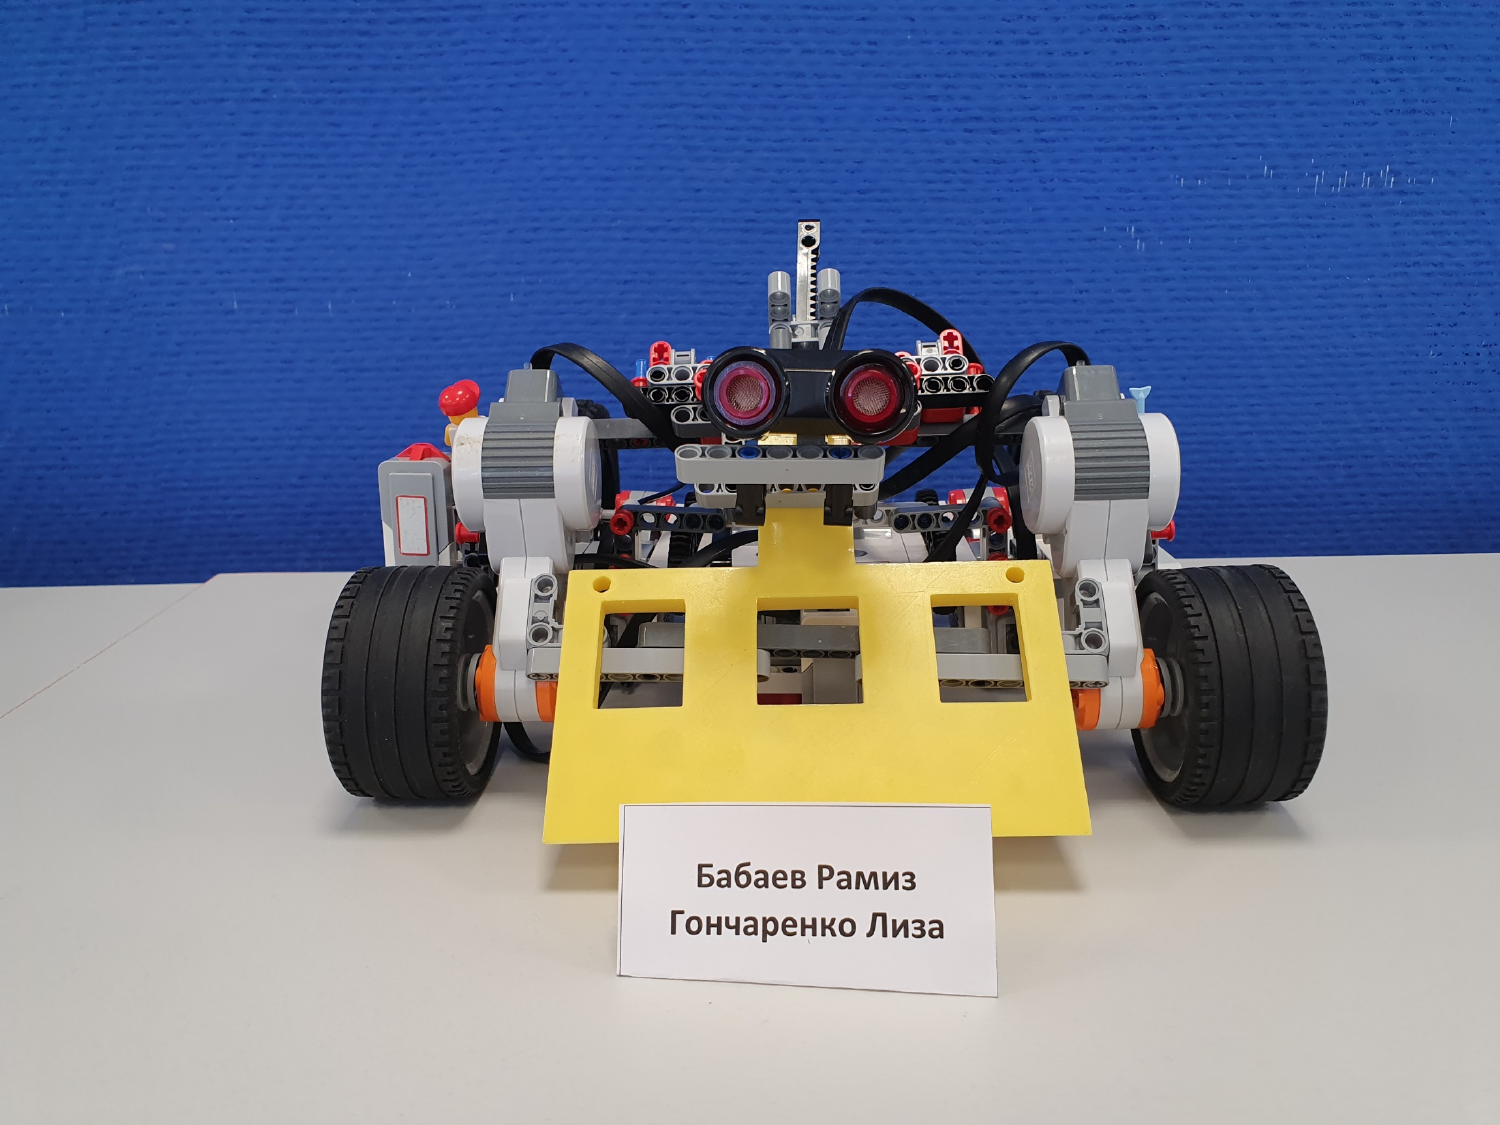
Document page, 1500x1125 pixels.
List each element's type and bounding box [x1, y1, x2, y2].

list [0, 0, 1500, 1125]
